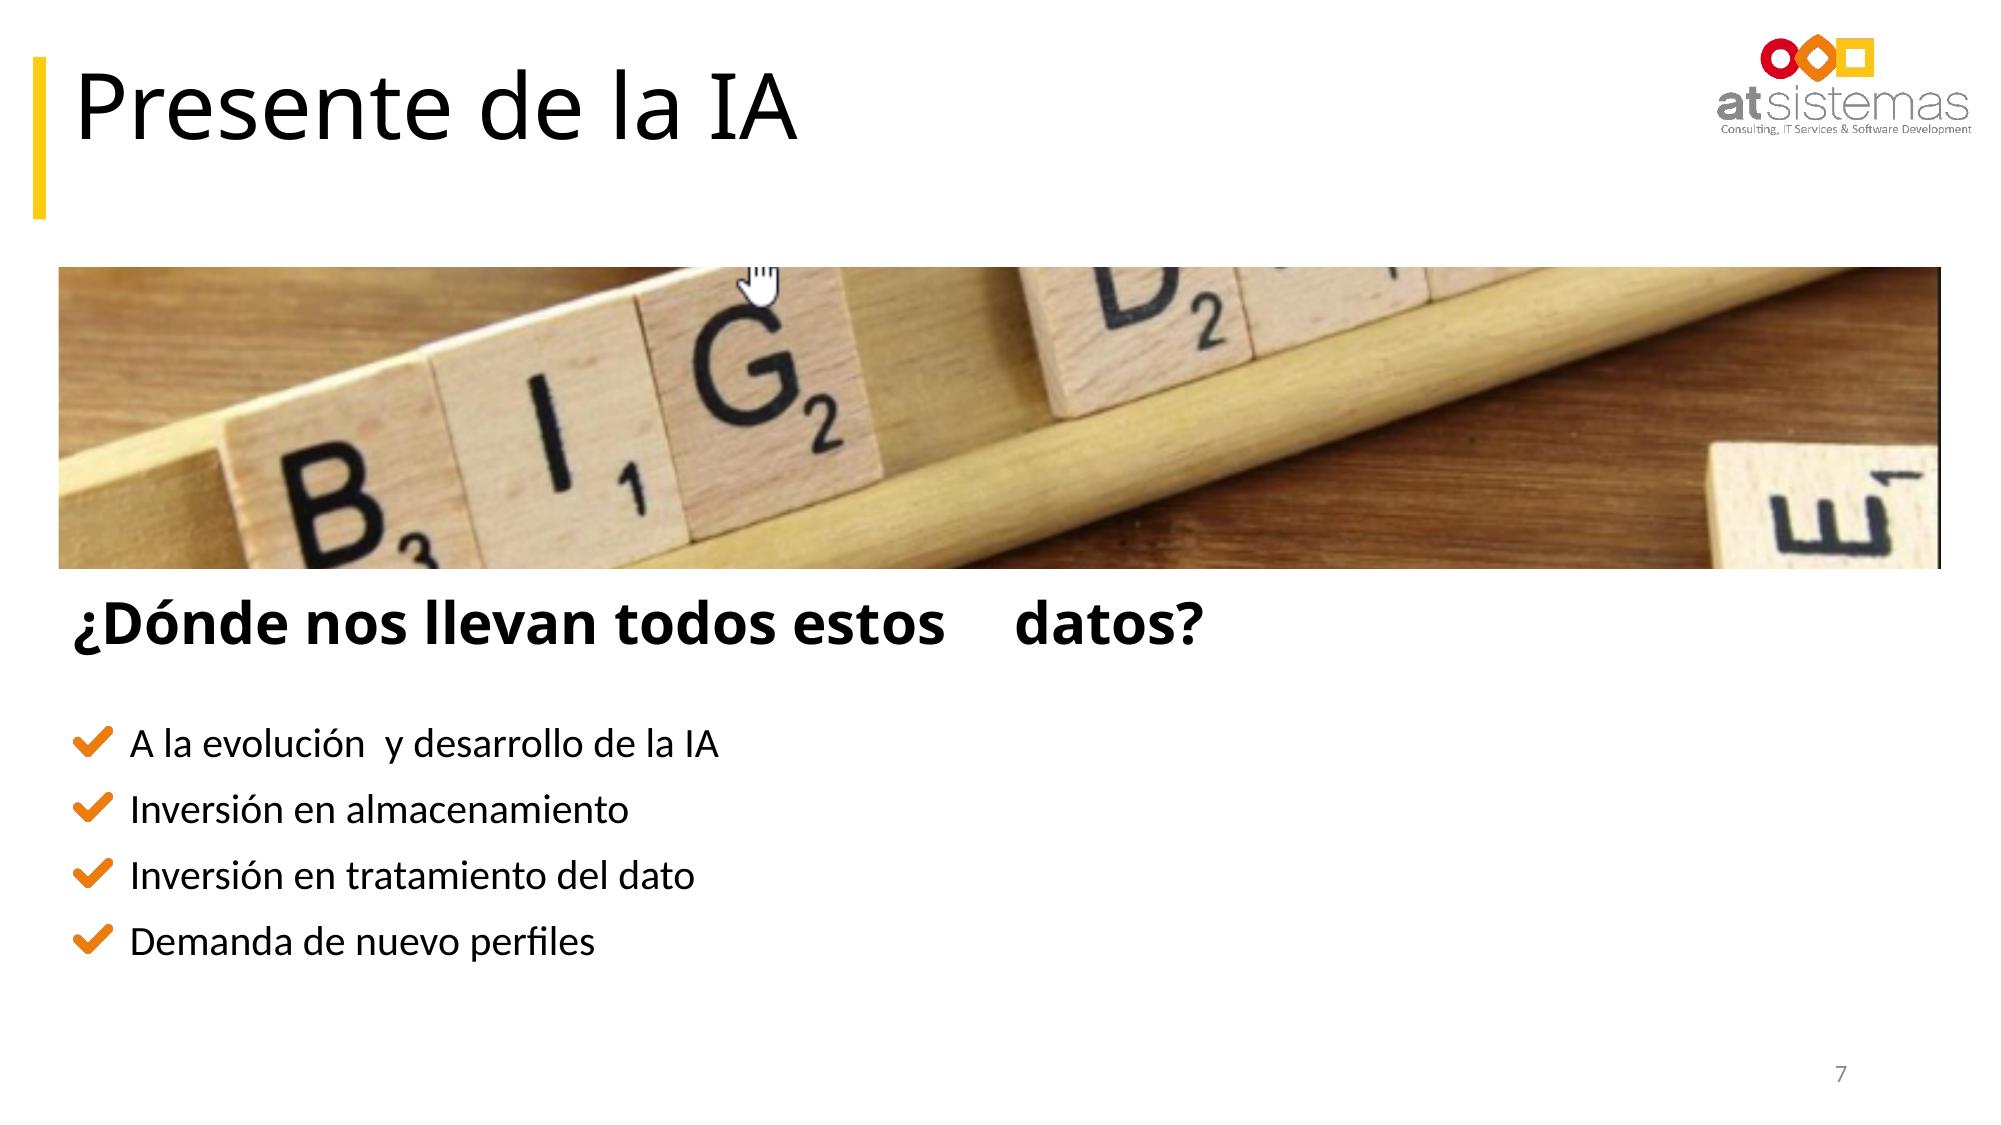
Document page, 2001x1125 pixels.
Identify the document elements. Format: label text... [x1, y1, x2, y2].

picture [73, 858, 113, 888]
title Presente de la IA [58, 52, 1946, 168]
picture [1717, 34, 1972, 137]
picture [73, 924, 113, 954]
slide_number 7 [1412, 1042, 1863, 1103]
list A la evolución y desarrollo de la IA Inversión en almacenamiento Inversión en tratamiento del dato Demanda de nuevo perfiles [58, 714, 1941, 1040]
picture [73, 726, 113, 757]
picture [58, 267, 1941, 569]
list ¿Dónde nos llevan todos estos datos? [58, 586, 1941, 697]
picture [73, 792, 113, 822]
